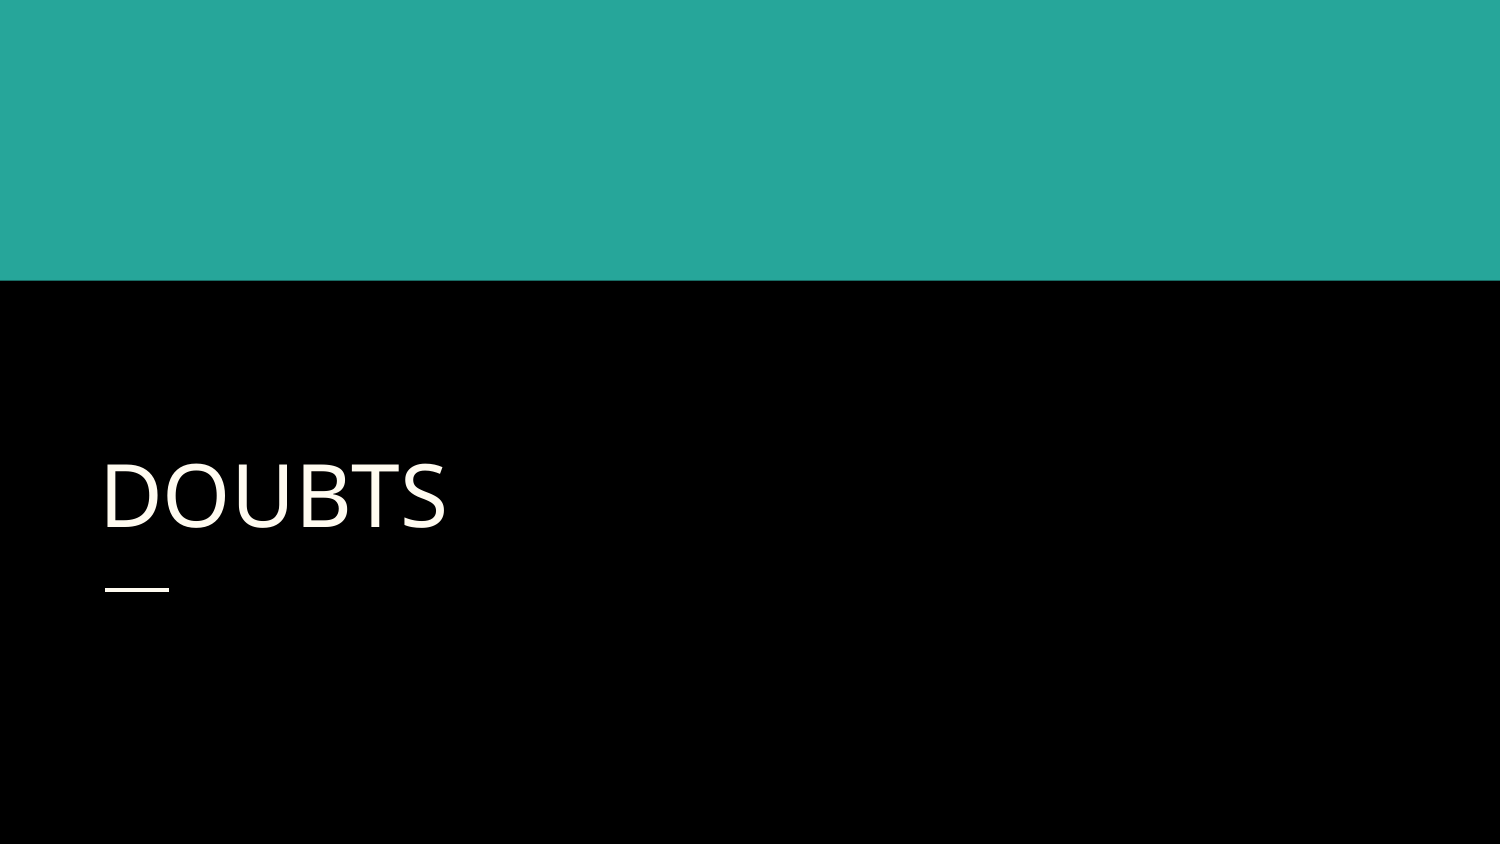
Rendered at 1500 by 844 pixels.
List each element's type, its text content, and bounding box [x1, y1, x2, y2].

title DOUBTS [84, 310, 1416, 561]
